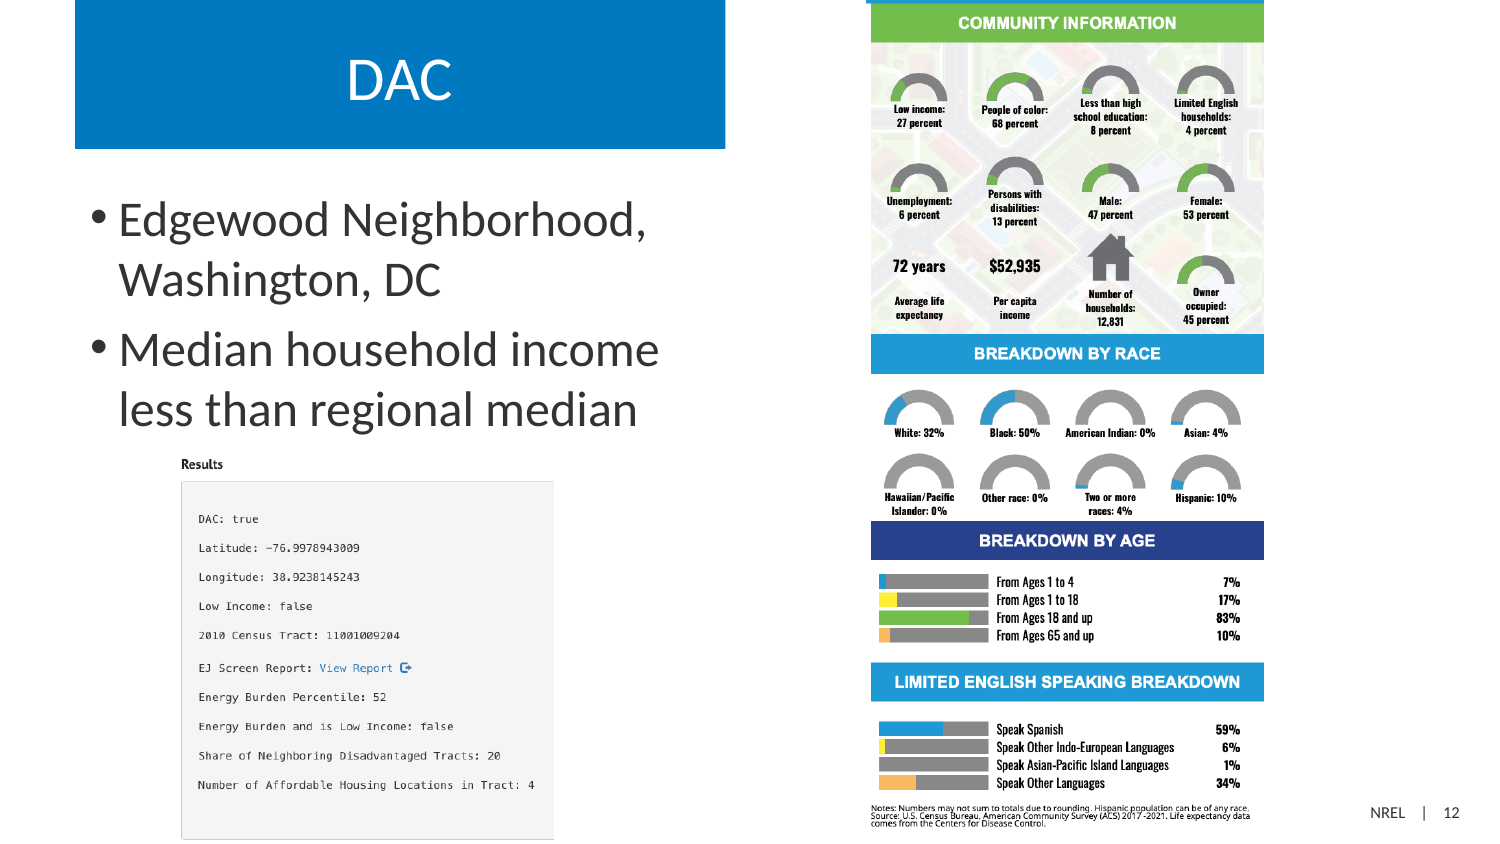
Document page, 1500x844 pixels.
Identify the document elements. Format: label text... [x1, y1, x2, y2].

picture [866, 0, 1268, 838]
title DAC [75, 0, 726, 149]
picture [172, 445, 554, 844]
list Edgewood Neighborhood, Washington, DC Median household income less than regional median [75, 178, 726, 779]
